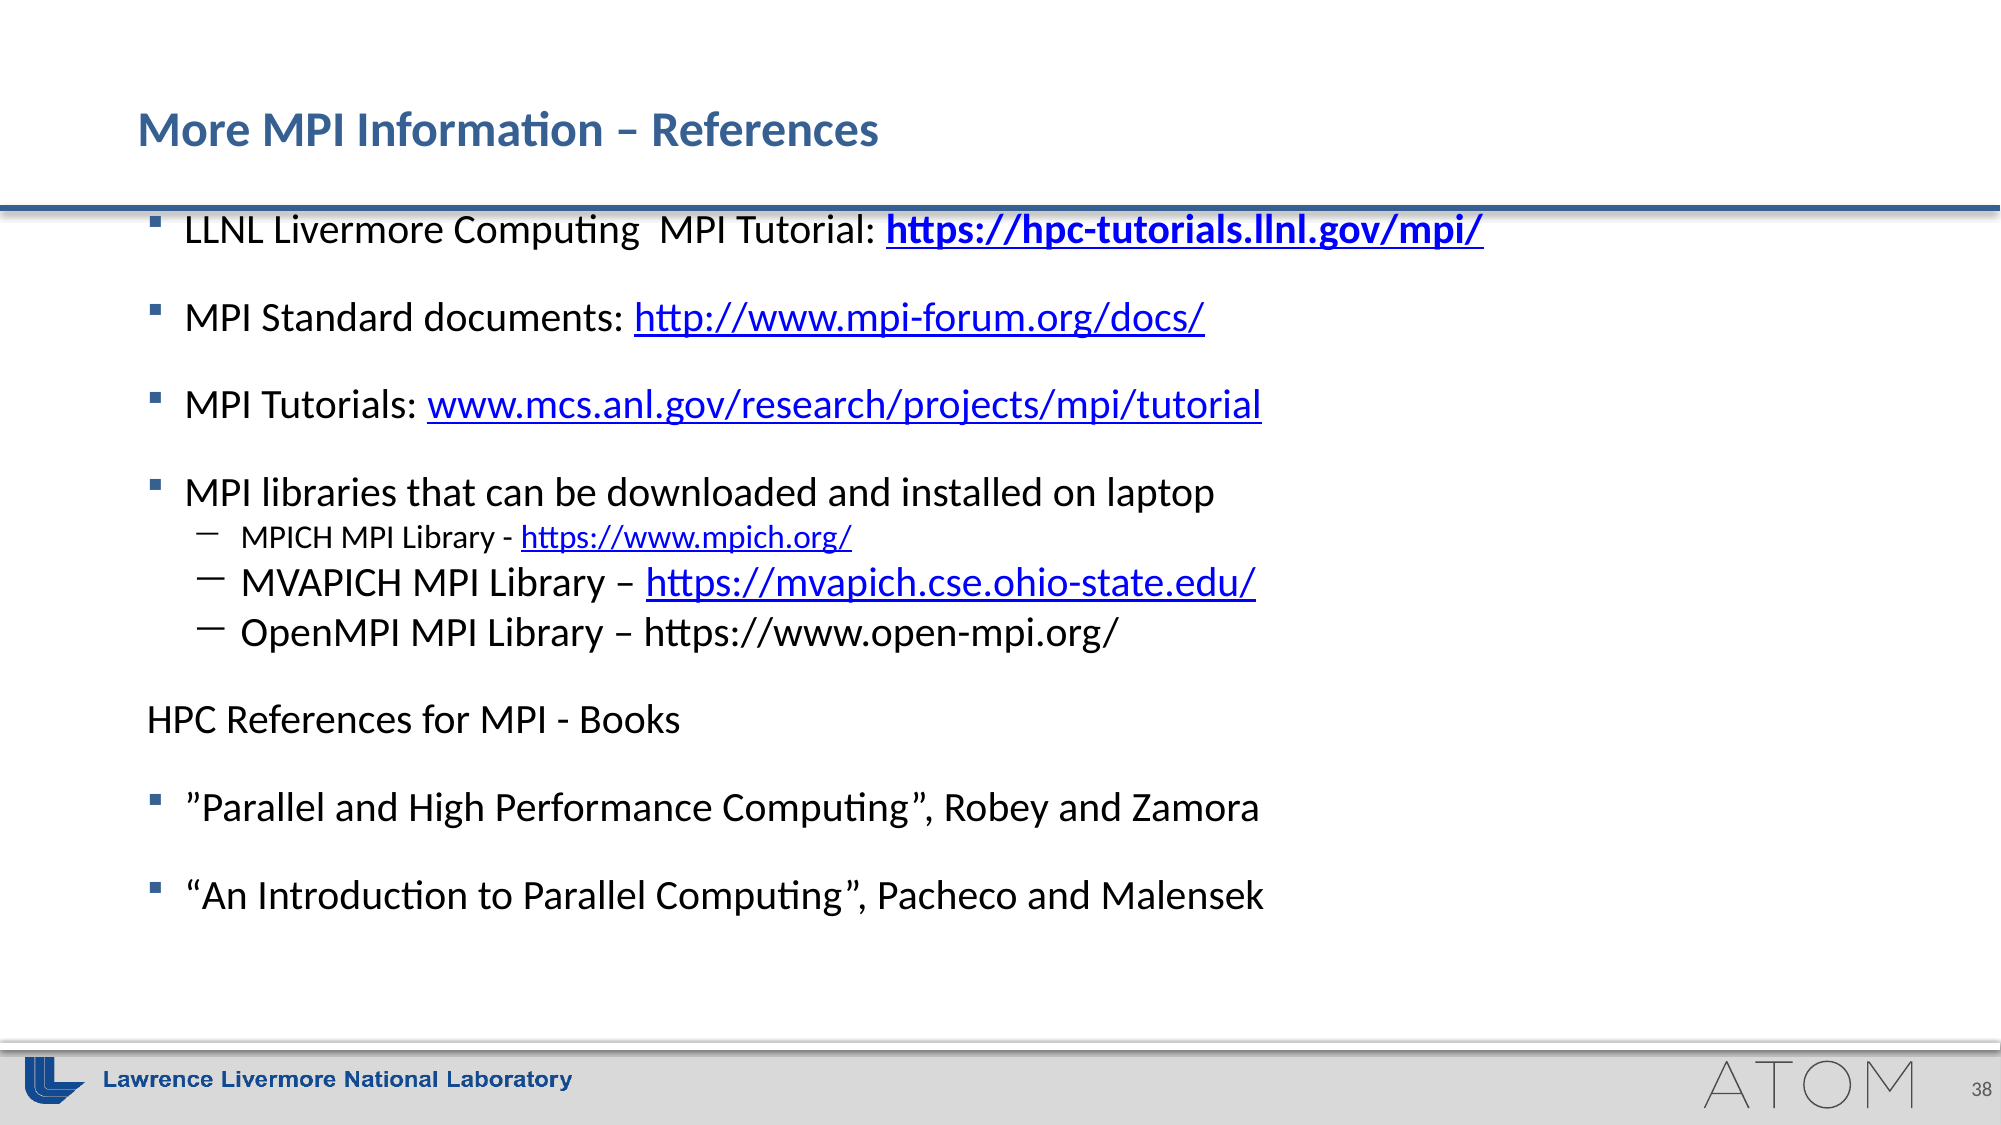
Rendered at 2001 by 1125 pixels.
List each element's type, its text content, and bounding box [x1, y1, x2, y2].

list LLNL Livermore Computing MPI Tutorial: https://hpc-tutorials.llnl.gov/mpi/ MPI Standard documents: http://www.mpi-forum.org/docs/ MPI Tutorials: www.mcs.anl.gov/research/projects/mpi/tutorial MPI libraries that can be downloaded and installed on laptop MPICH MPI Library - https://www.mpich.org/ MVAPICH MPI Library – https://mvapich.cse.ohio-state.edu/ OpenMPI MPI Library – https://www.open-mpi.org/ HPC References for MPI - Books ”Parallel and High Performance Computing”, Robey and Zamora “An Introduction to Parallel Computing”, Pacheco and Malensek [137, 201, 1863, 997]
title More MPI Information – References [137, 84, 1863, 177]
picture [25, 1057, 623, 1104]
